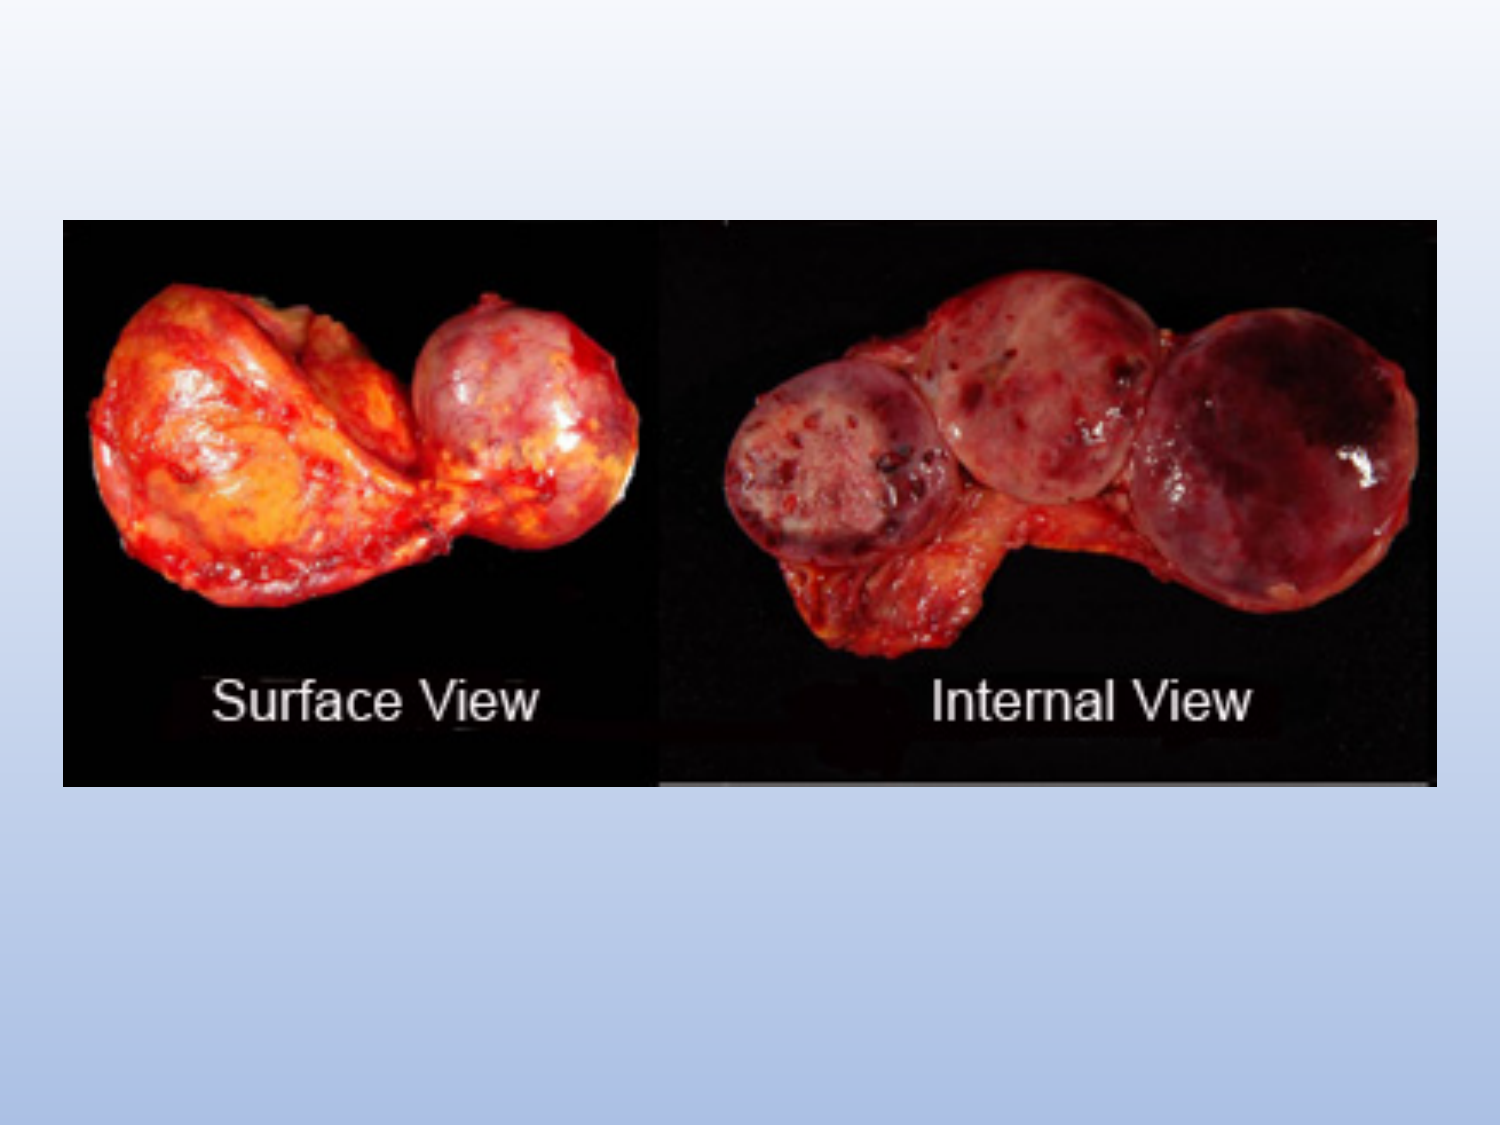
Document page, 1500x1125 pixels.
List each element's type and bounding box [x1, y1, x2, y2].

list [63, 220, 1437, 787]
